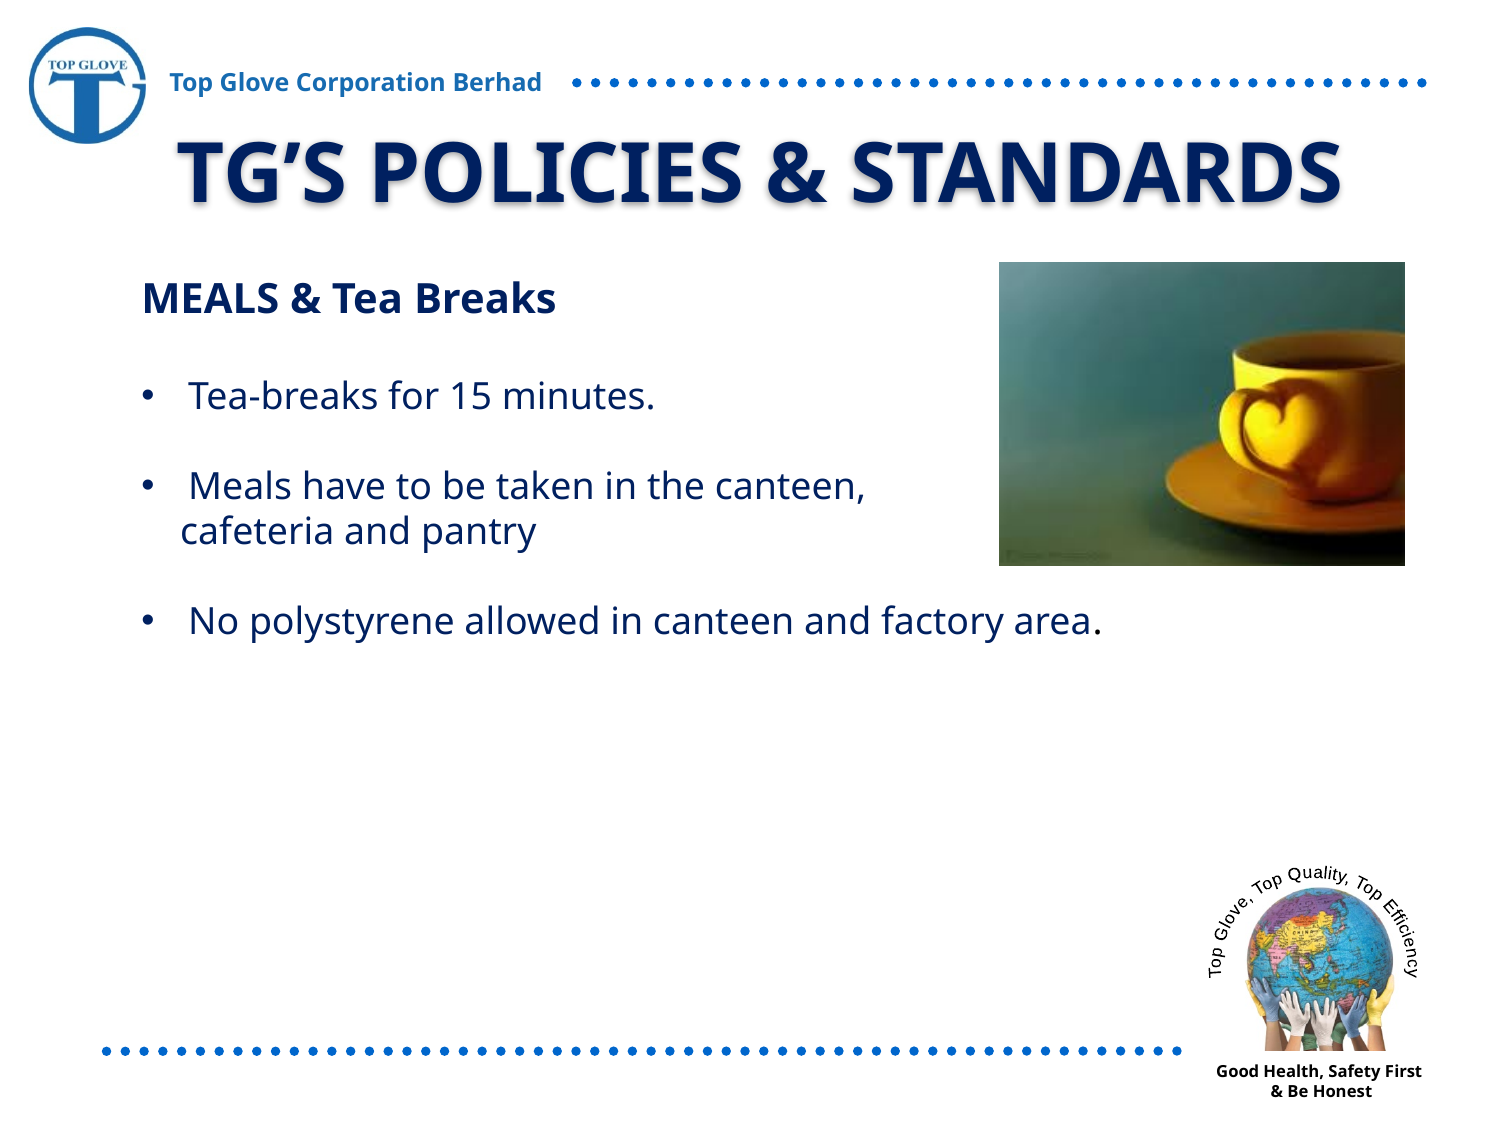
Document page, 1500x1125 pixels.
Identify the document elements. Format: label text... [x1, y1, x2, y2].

picture [999, 262, 1405, 566]
text_box TG’S POLICIES & STANDARDS [85, 75, 1436, 263]
picture [1239, 882, 1403, 1051]
picture [28, 27, 146, 144]
text_box MEALS & Tea Breaks Tea-breaks for 15 minutes. Meals have to be taken in the canteen, cafeteria and pantry No polystyrene allowed in canteen and factory area. [126, 264, 1128, 650]
